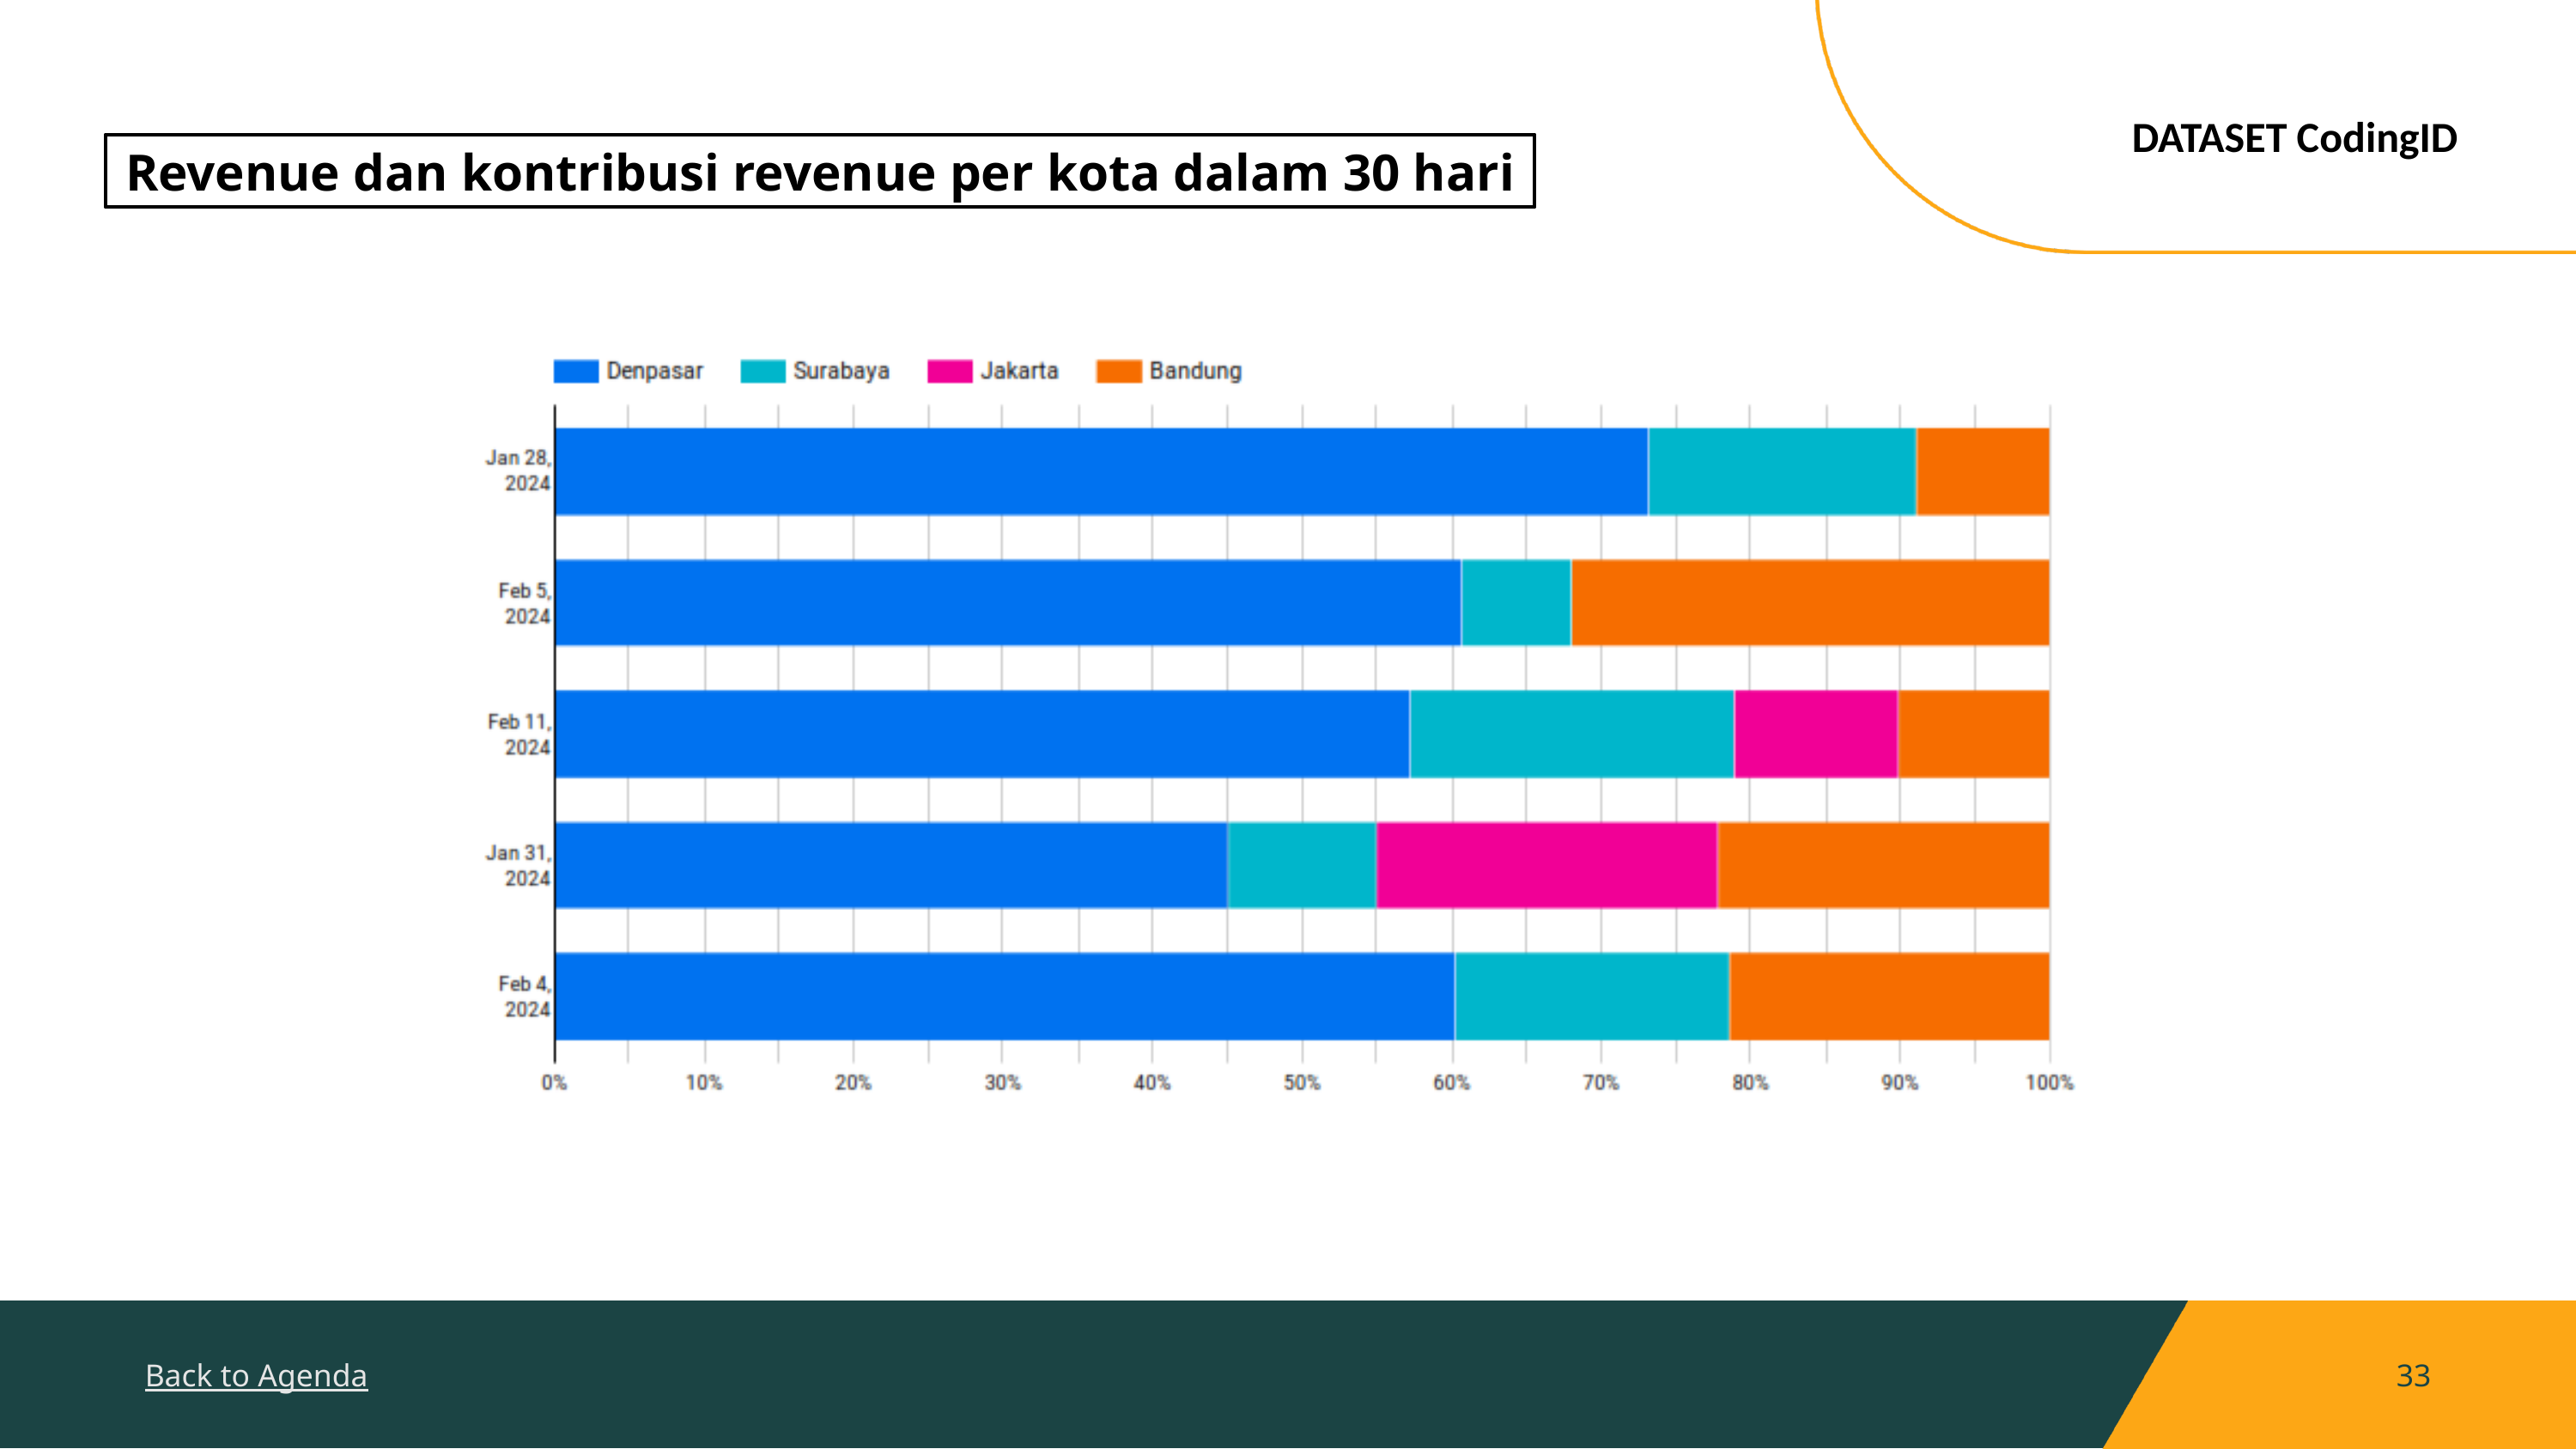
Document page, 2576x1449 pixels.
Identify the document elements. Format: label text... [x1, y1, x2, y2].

picture [423, 286, 2153, 1163]
text_box Revenue dan kontribusi revenue per kota dalam 30 hari [104, 133, 1536, 209]
text_box [1814, 0, 2576, 254]
text_box DATASET CodingID [2119, 102, 2471, 167]
text_box [2218, 1300, 2576, 1449]
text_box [0, 1300, 2216, 1449]
text_box 33 [2354, 1353, 2432, 1393]
